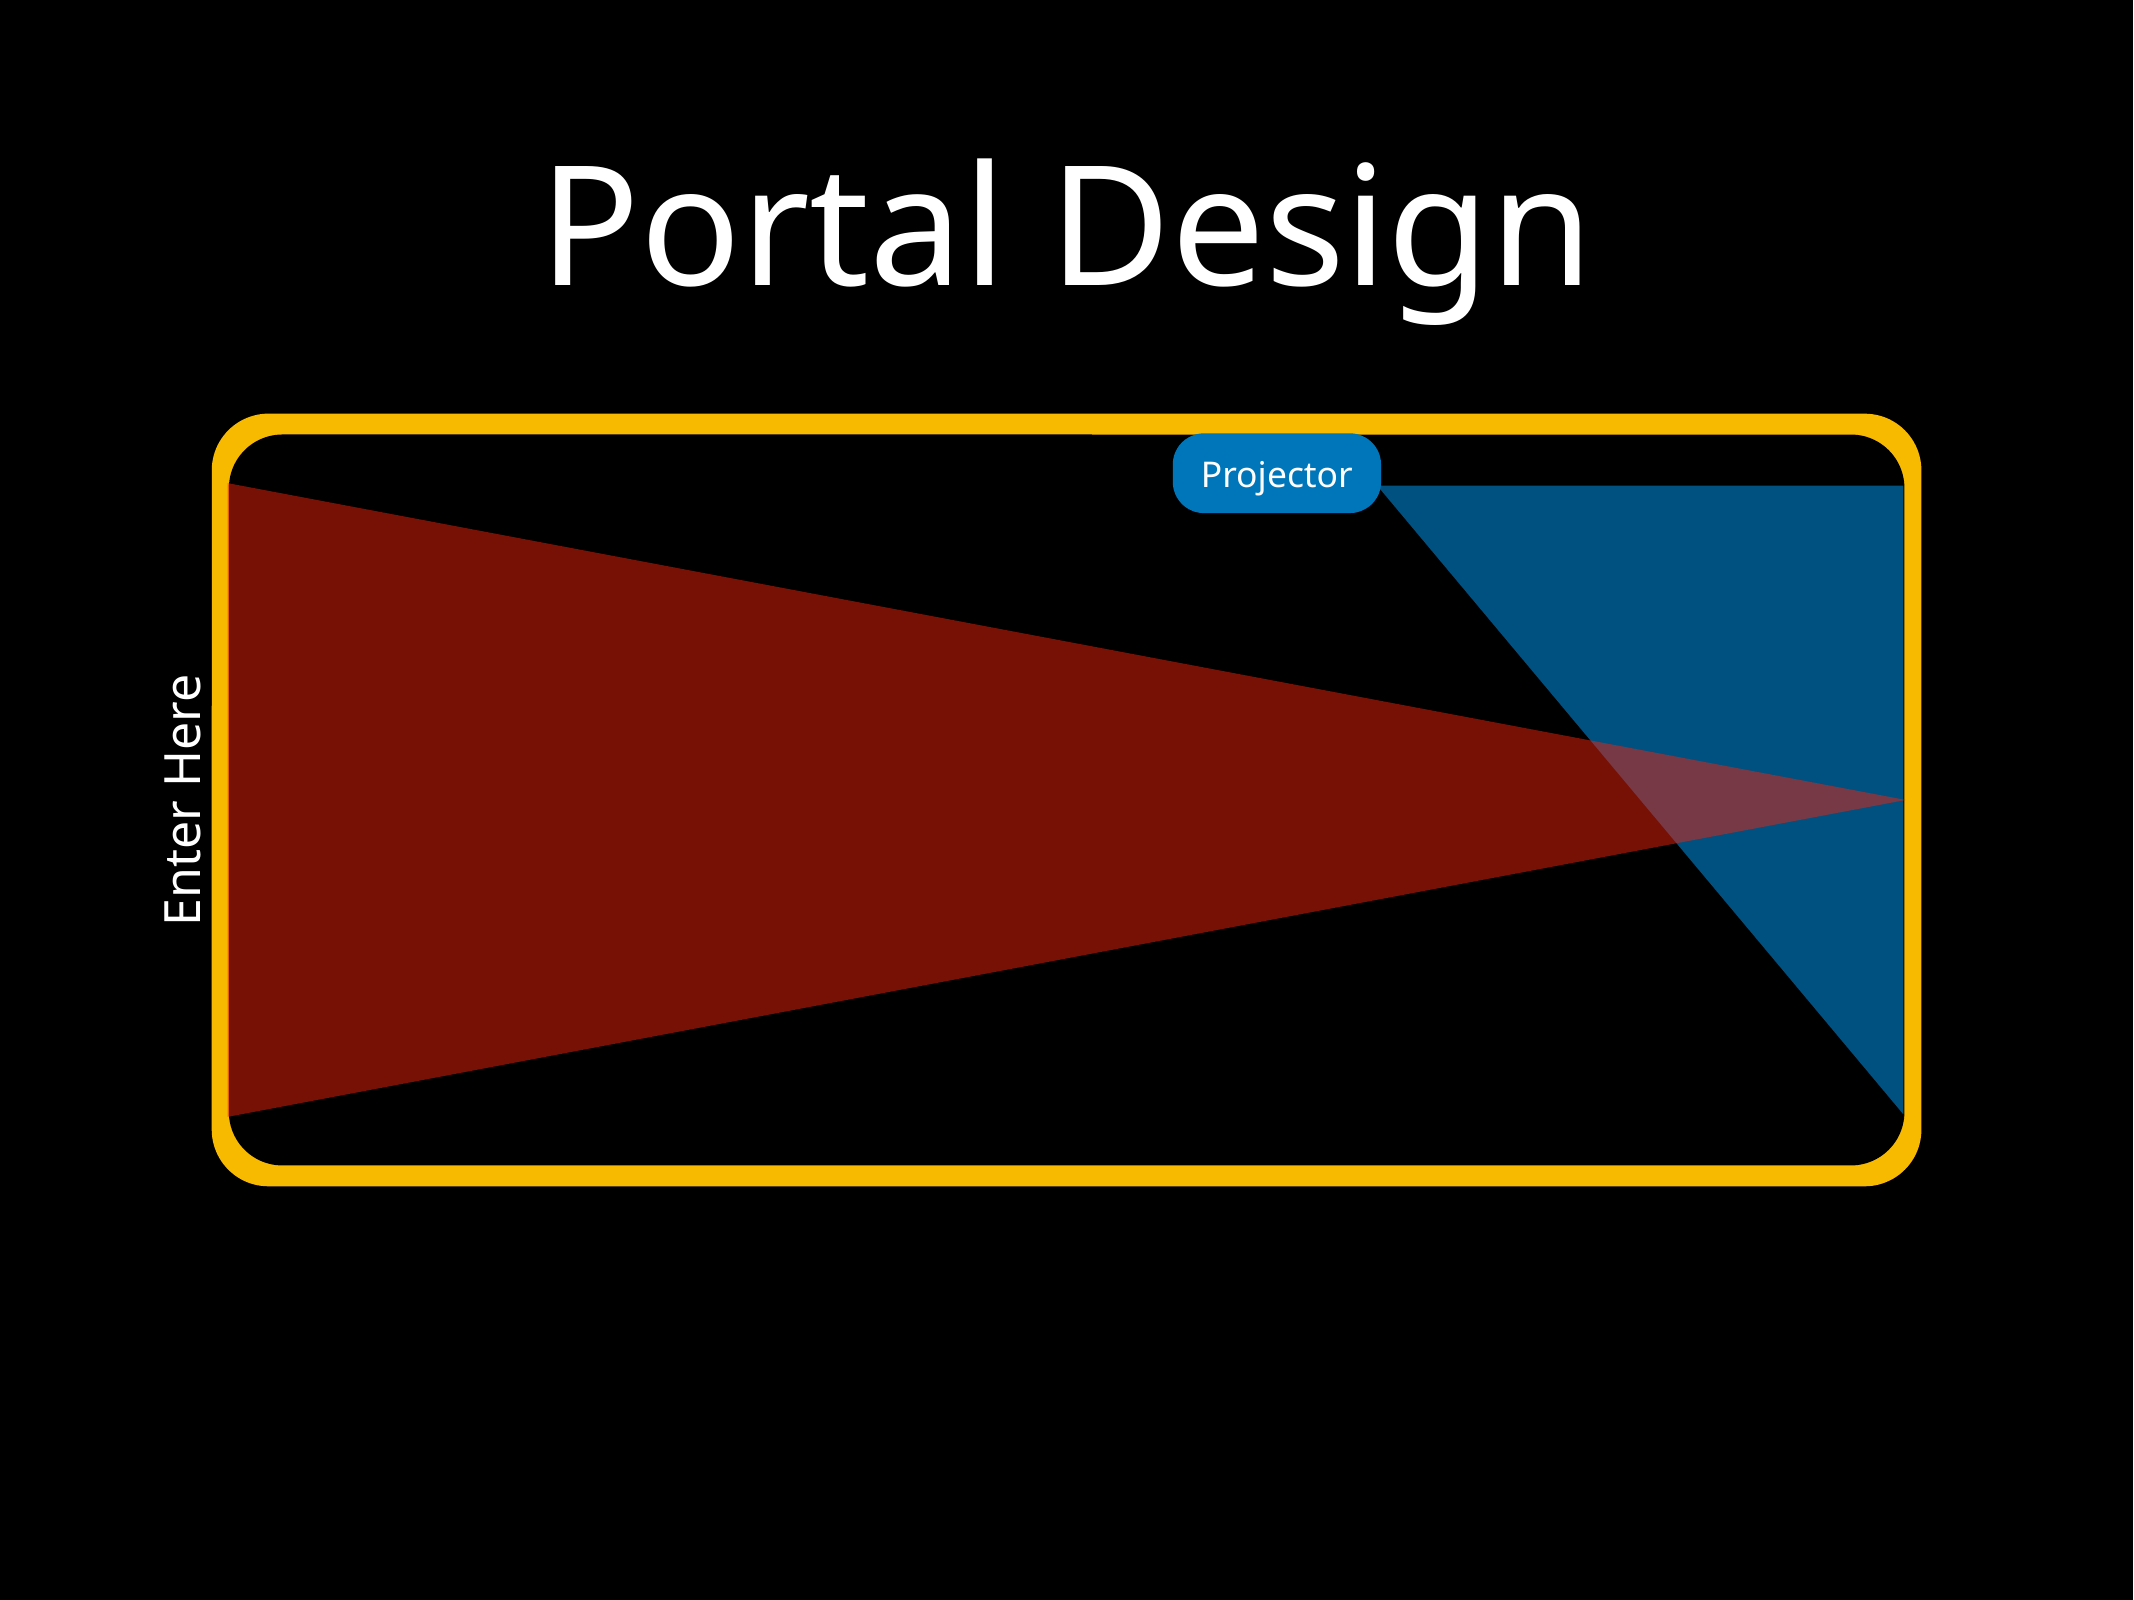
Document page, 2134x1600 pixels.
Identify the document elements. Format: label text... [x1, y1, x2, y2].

text_box [1677, 801, 1904, 1115]
text_box Projector [1172, 433, 1382, 514]
text_box Enter Here [142, 665, 219, 935]
text_box [1360, 434, 1905, 799]
text_box [229, 801, 1905, 1166]
title Portal Design [155, 41, 1978, 397]
text_box [227, 483, 1906, 1117]
text_box [1381, 485, 1904, 799]
text_box [211, 413, 1922, 1187]
text_box [229, 434, 1588, 739]
